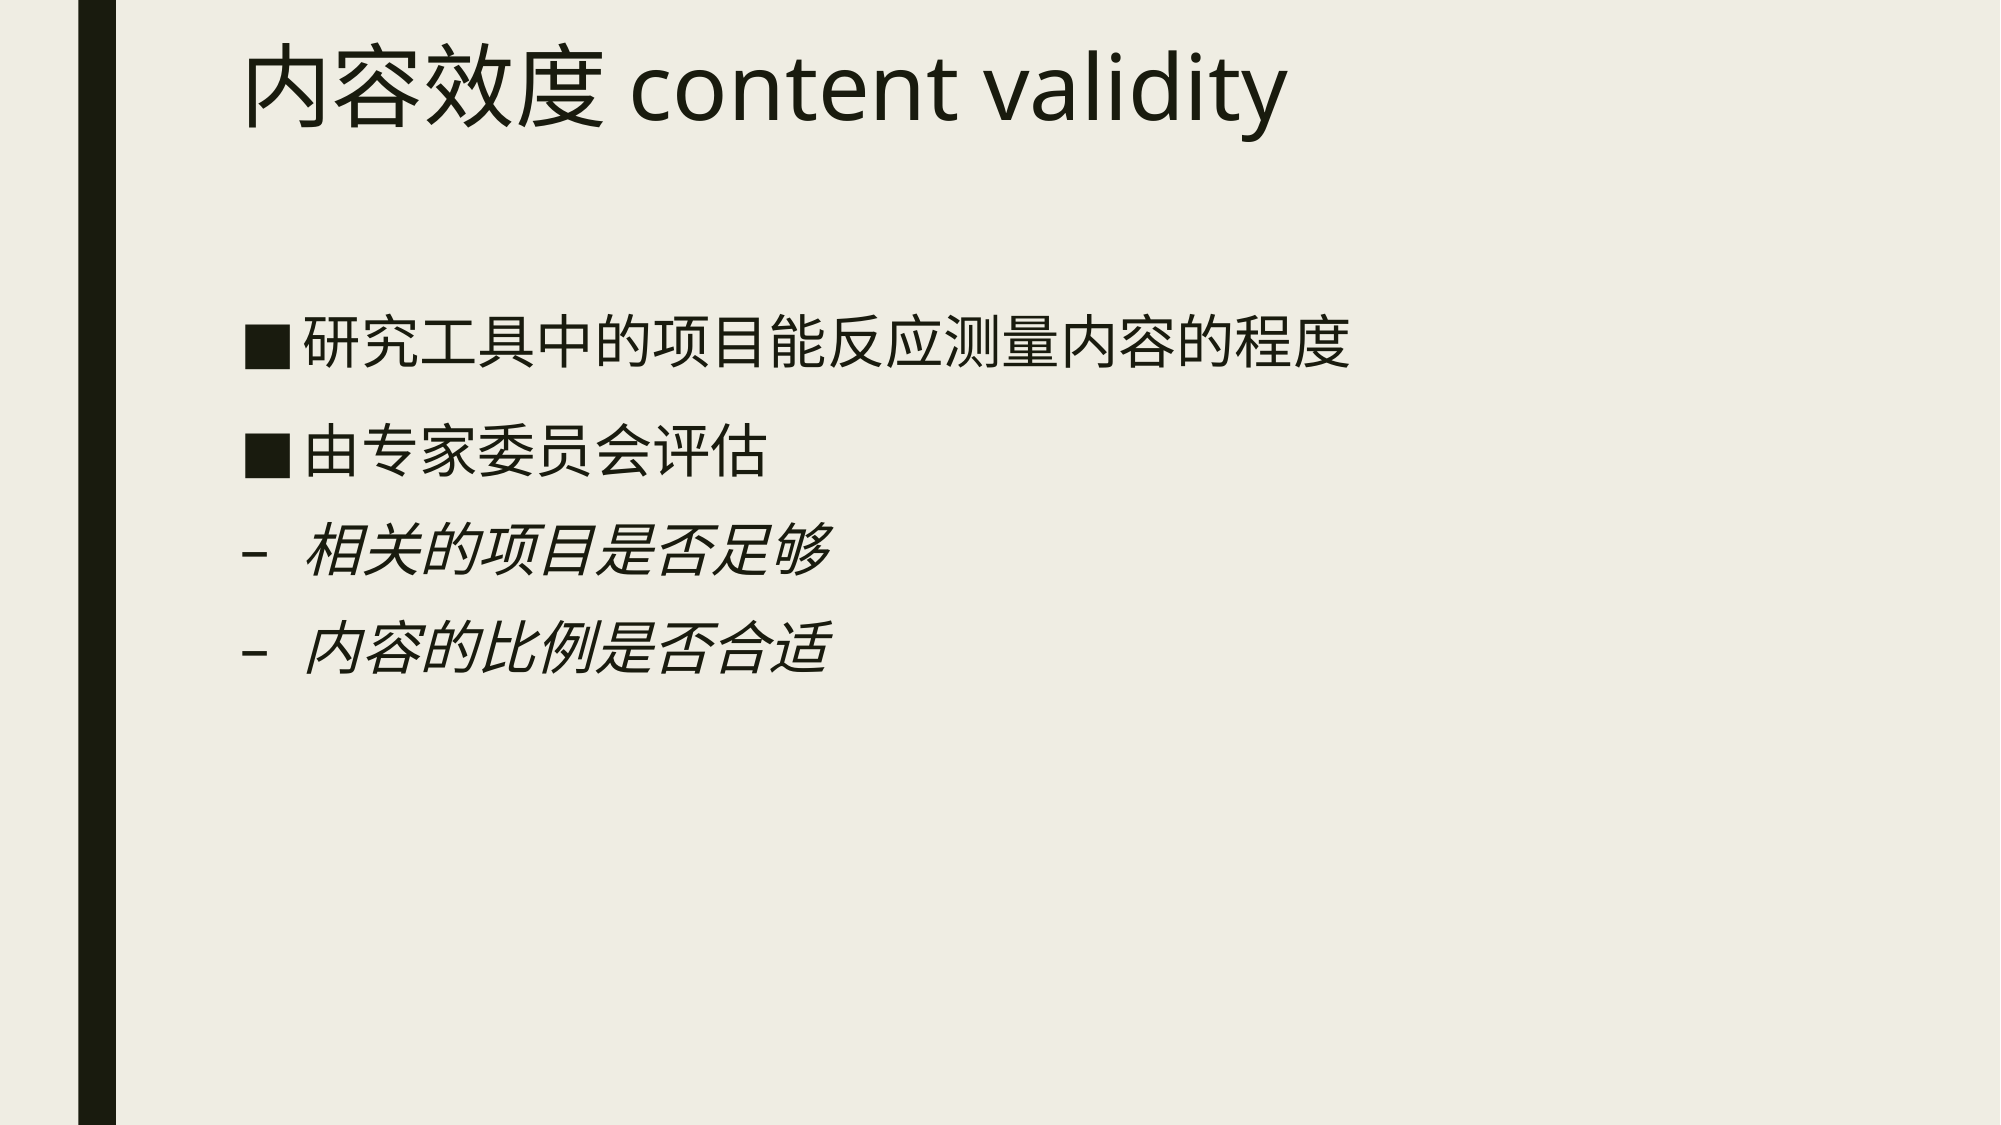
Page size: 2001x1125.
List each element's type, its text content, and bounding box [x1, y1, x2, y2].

list 研究工具中的项目能反应测量内容的程度 由专家委员会评估 相关的项目是否足够 内容的比例是否合适 [225, 283, 1800, 872]
title 内容效度content validity [225, 35, 1800, 279]
